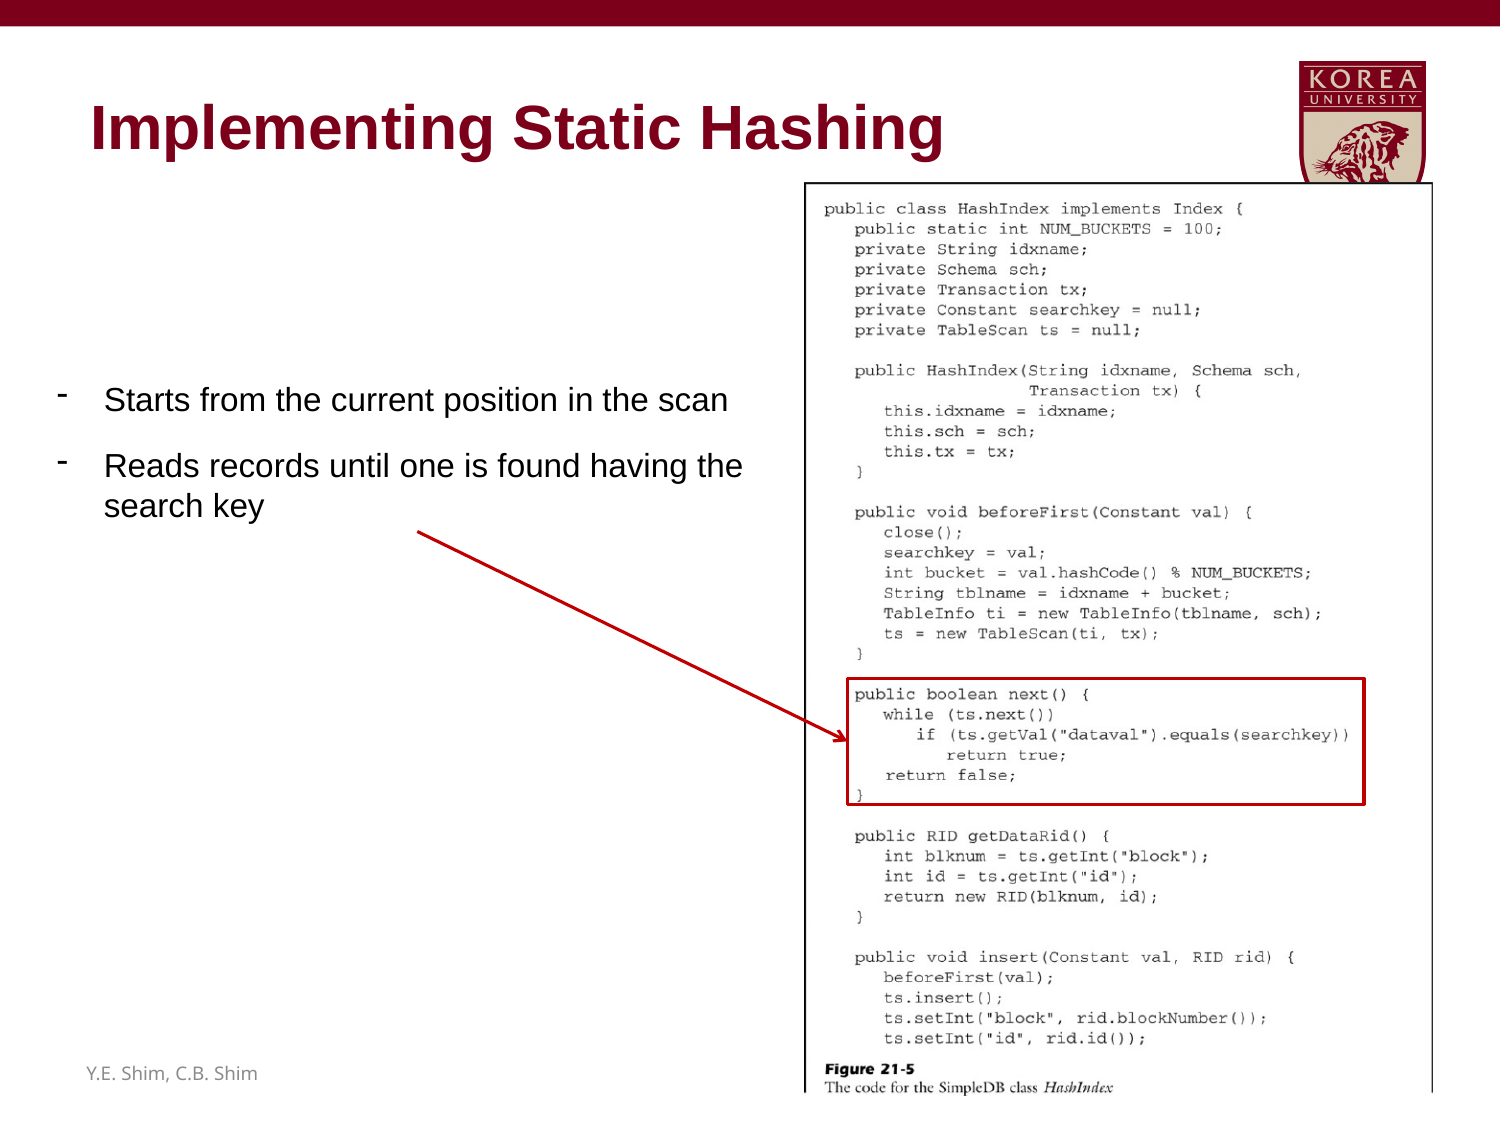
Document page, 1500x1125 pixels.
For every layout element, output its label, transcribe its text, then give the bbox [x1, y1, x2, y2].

text_box Starts from the current position in the scan Reads records until one is found having the search key [42, 370, 793, 532]
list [803, 182, 1433, 1096]
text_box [417, 573, 848, 742]
title Implementing Static Hashing [75, 30, 1425, 219]
